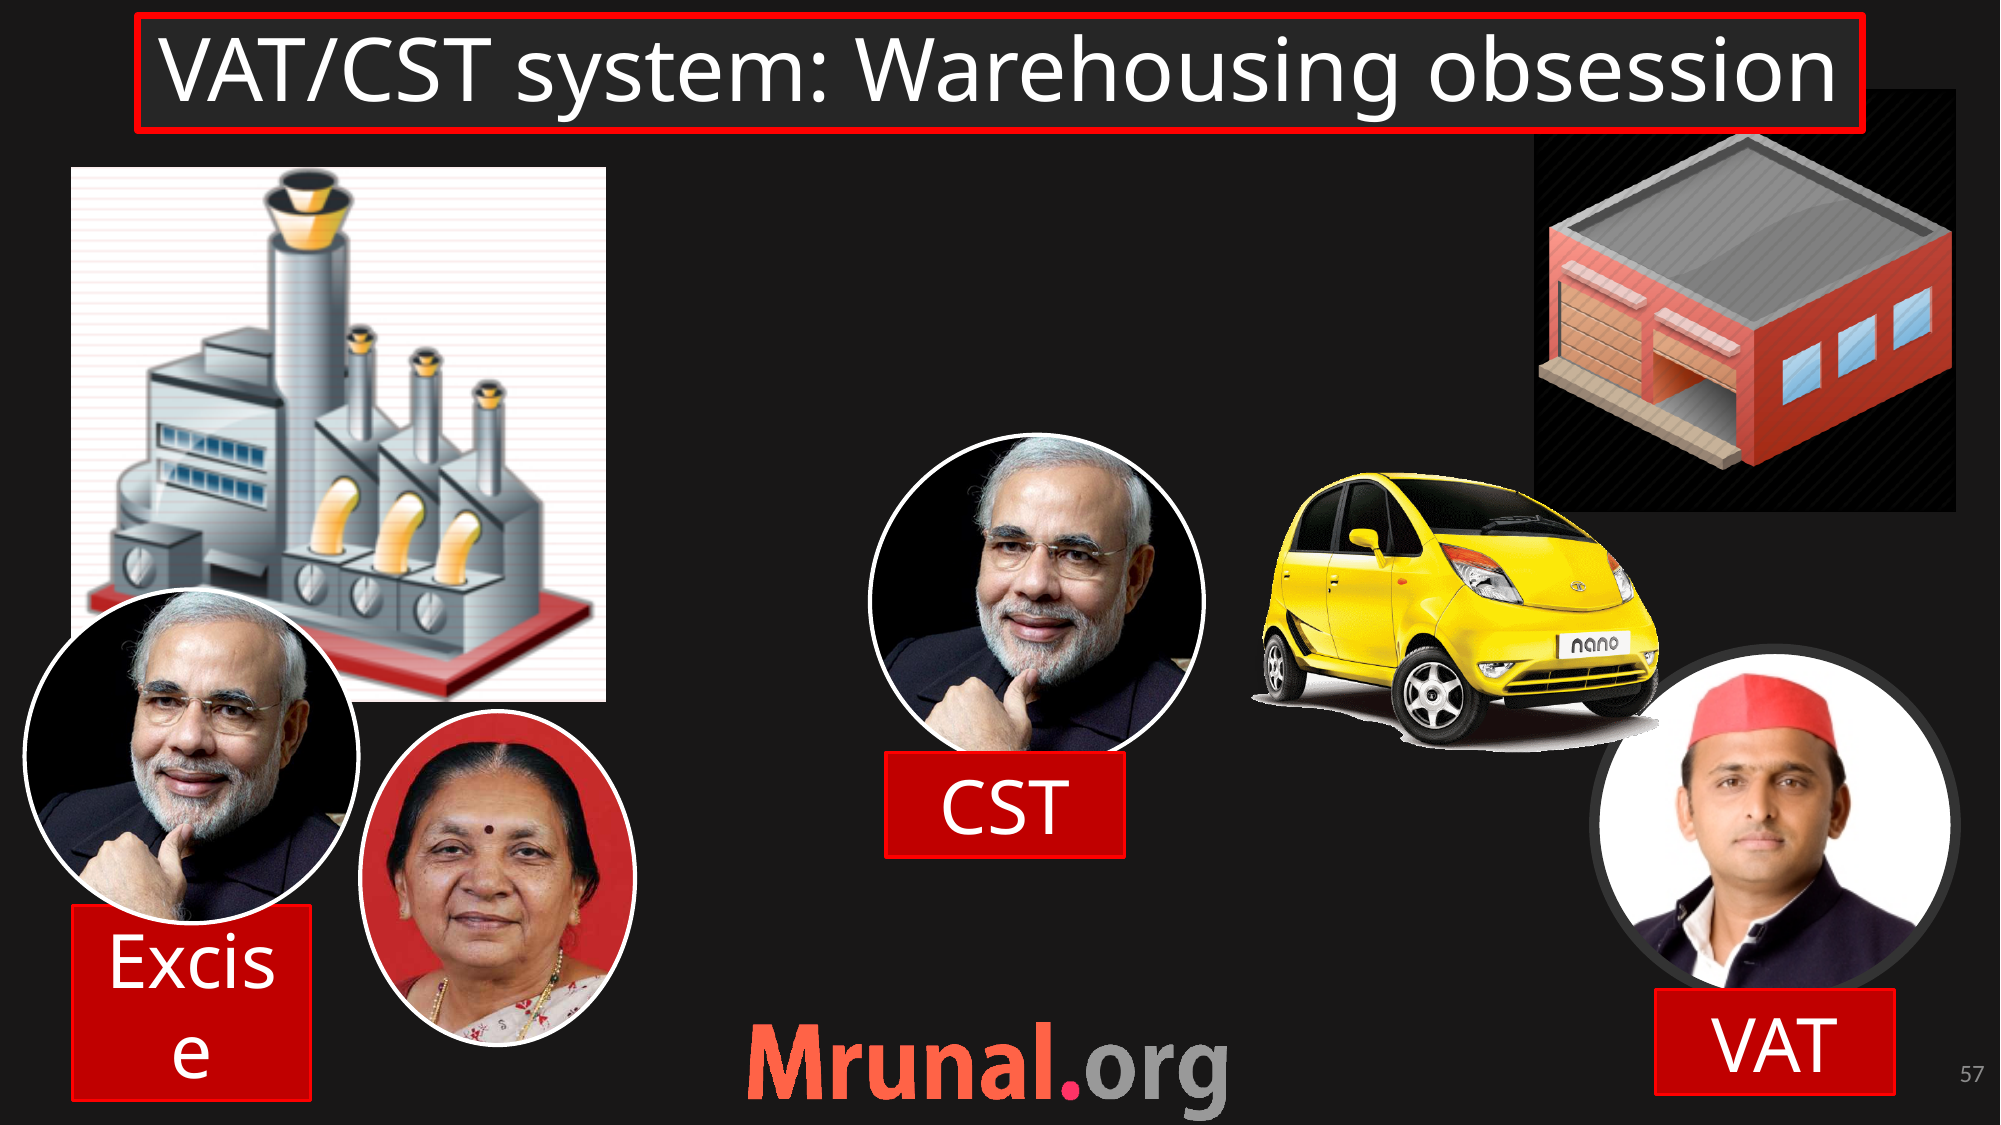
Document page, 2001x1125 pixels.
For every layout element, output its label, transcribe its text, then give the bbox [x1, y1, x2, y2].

slide_number 57 [1550, 1042, 2000, 1103]
picture [1191, 89, 1956, 1002]
text_box [22, 643, 361, 926]
picture [71, 167, 606, 702]
text_box [358, 710, 638, 1048]
text_box CST [886, 752, 1125, 857]
text_box VAT [1655, 1010, 1895, 1095]
text_box Excise [72, 905, 311, 1101]
text_box [867, 432, 1186, 752]
title VAT/CST system: Warehousing obsession [134, 12, 1866, 134]
picture [741, 1005, 1230, 1125]
